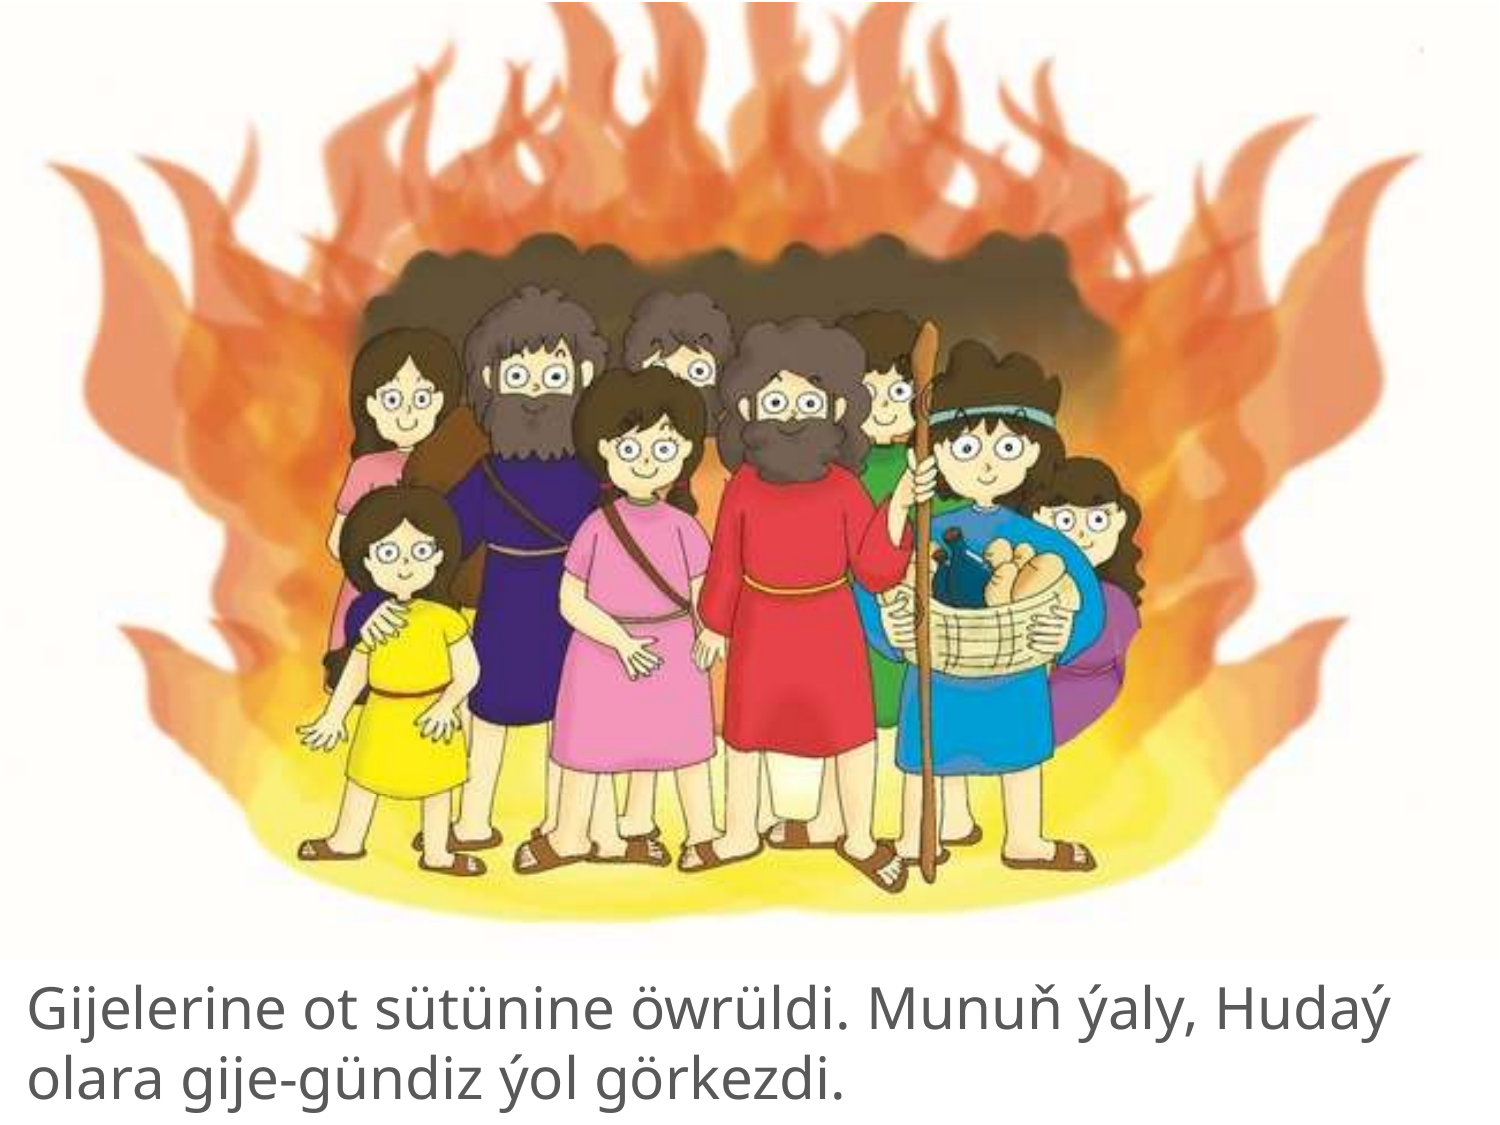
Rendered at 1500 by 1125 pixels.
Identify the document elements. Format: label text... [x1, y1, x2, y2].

text_box Gijelerine ot sütünine öwrüldi. Munuň ýaly, Hudaý olara gije-gündiz ýol görkezdi. [11, 964, 1498, 1119]
picture [0, 2, 1498, 959]
